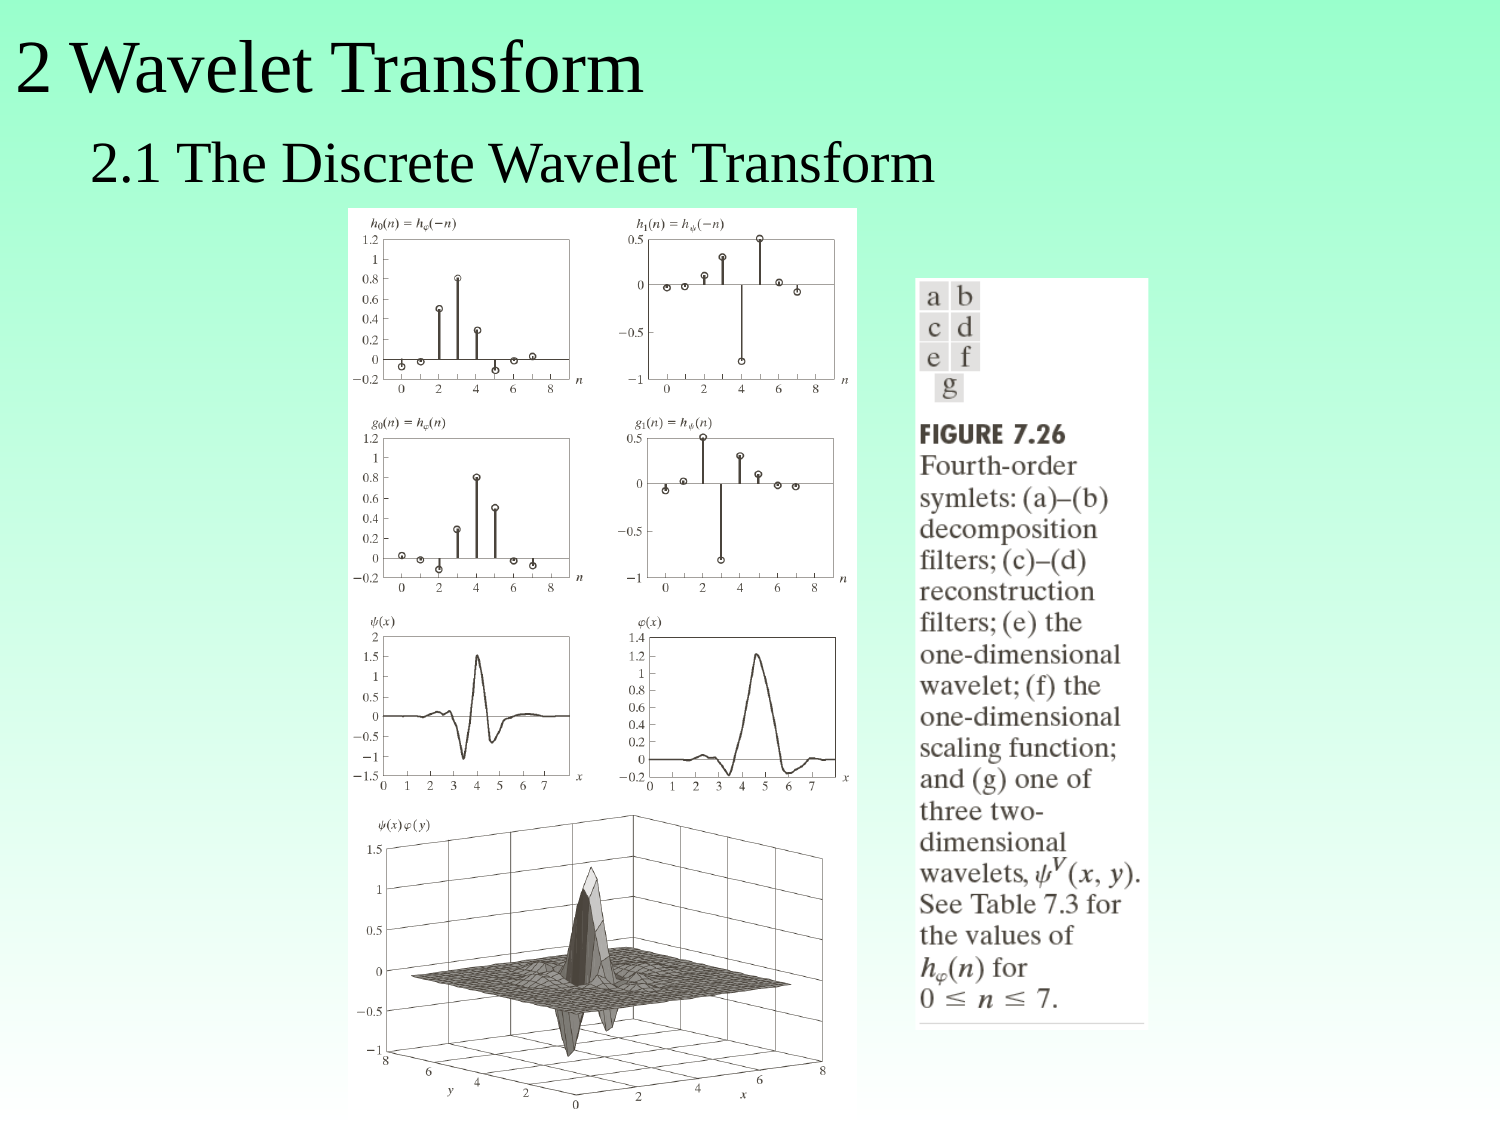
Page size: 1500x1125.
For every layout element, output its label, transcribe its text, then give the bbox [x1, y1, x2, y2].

picture [915, 278, 1149, 1031]
text_box 2 Wavelet Transform 2.1 The Discrete Wavelet Transform [0, 7, 1500, 208]
picture [348, 208, 857, 1125]
